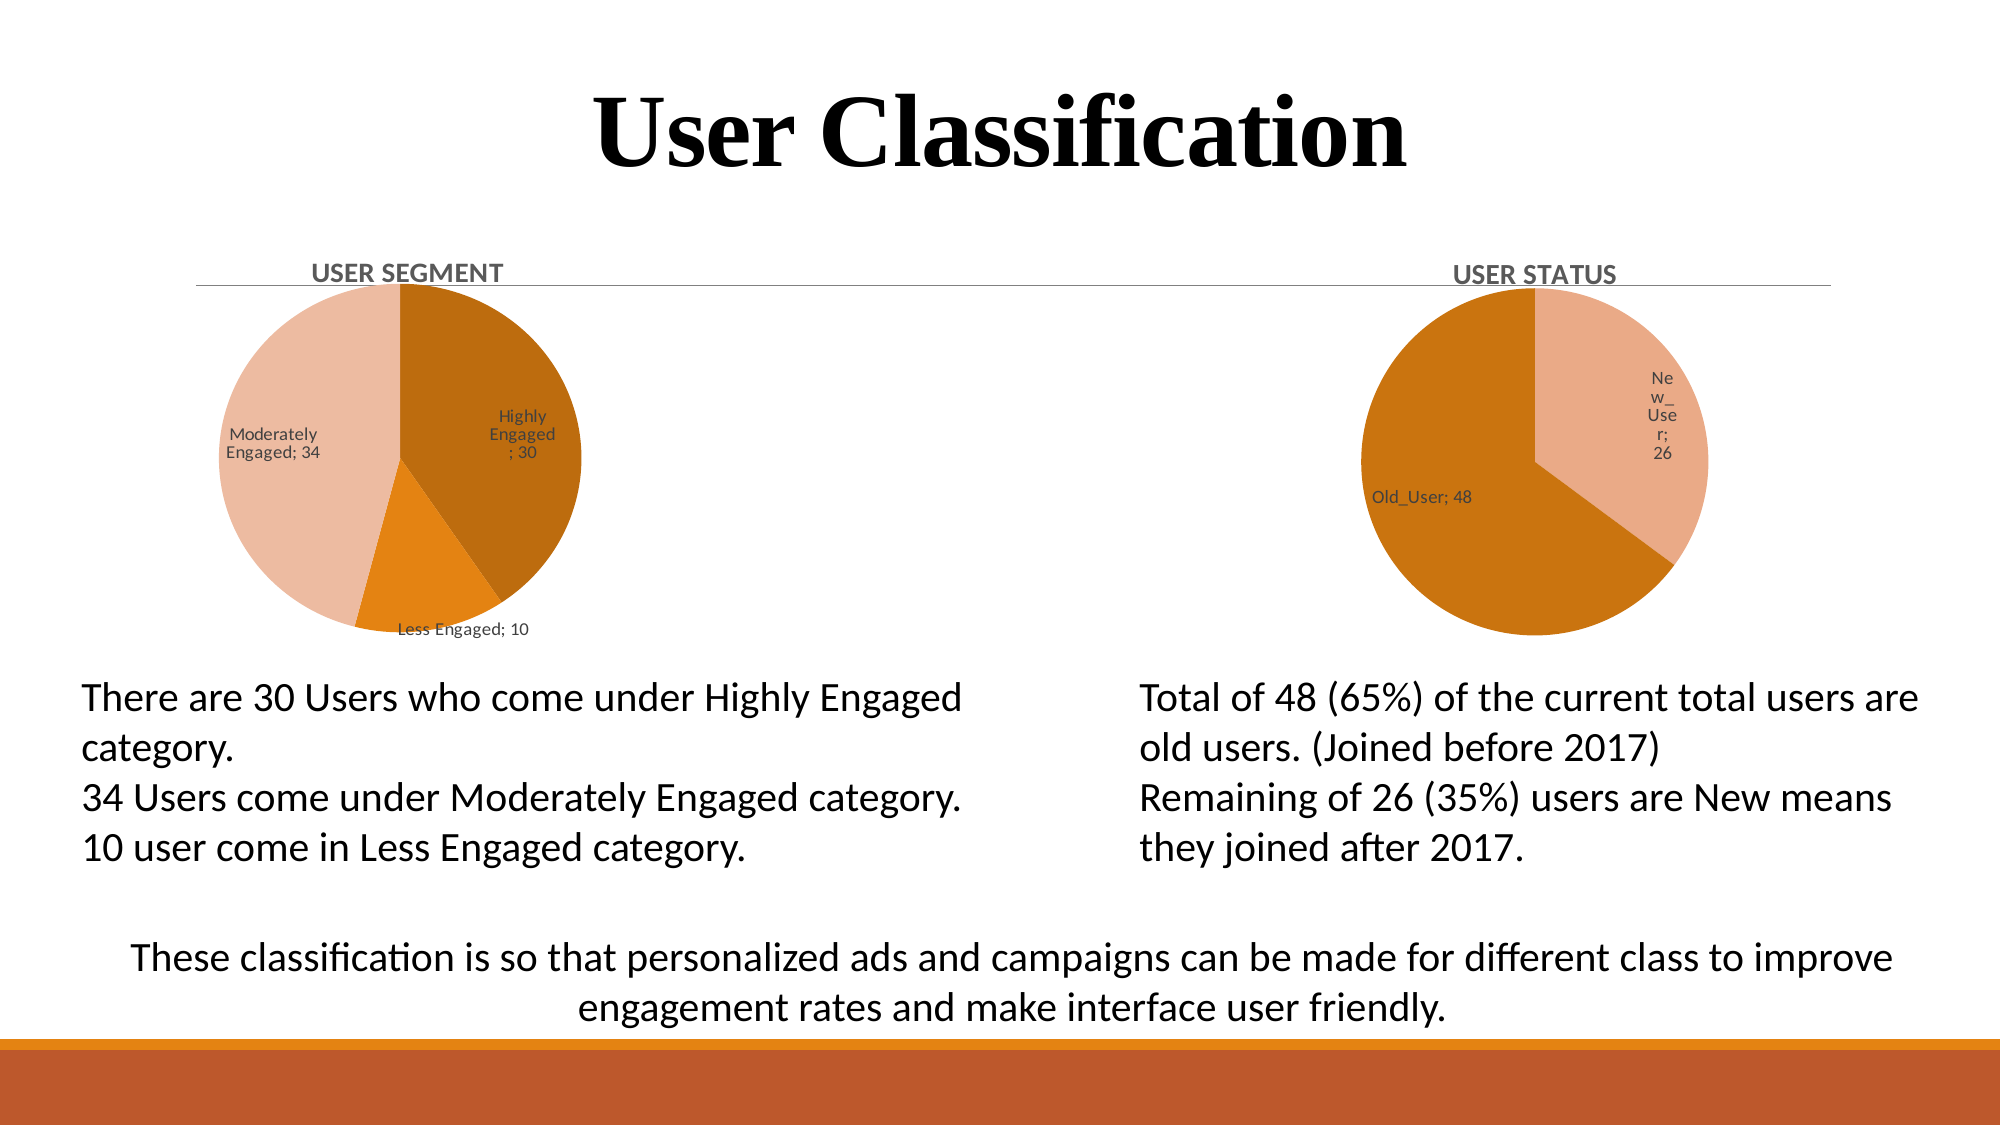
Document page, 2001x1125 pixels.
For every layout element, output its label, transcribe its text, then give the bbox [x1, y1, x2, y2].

text_box These classification is so that personalized ads and campaigns can be made for different class to improve engagement rates and make interface user friendly. [0, 909, 2000, 1036]
title User Classification [0, 0, 2000, 194]
text_box There are 30 Users who come under Highly Engaged category. 34 Users come under Moderately Engaged category. 10 user come in Less Engaged category. [32, 649, 1030, 879]
chart [1321, 237, 1749, 643]
text_box Total of 48 (65%) of the current total users are old users. (Joined before 2017) Remaining of 26 (35%) users are New means they joined after 2017. [1090, 649, 1986, 879]
chart [146, 237, 669, 657]
